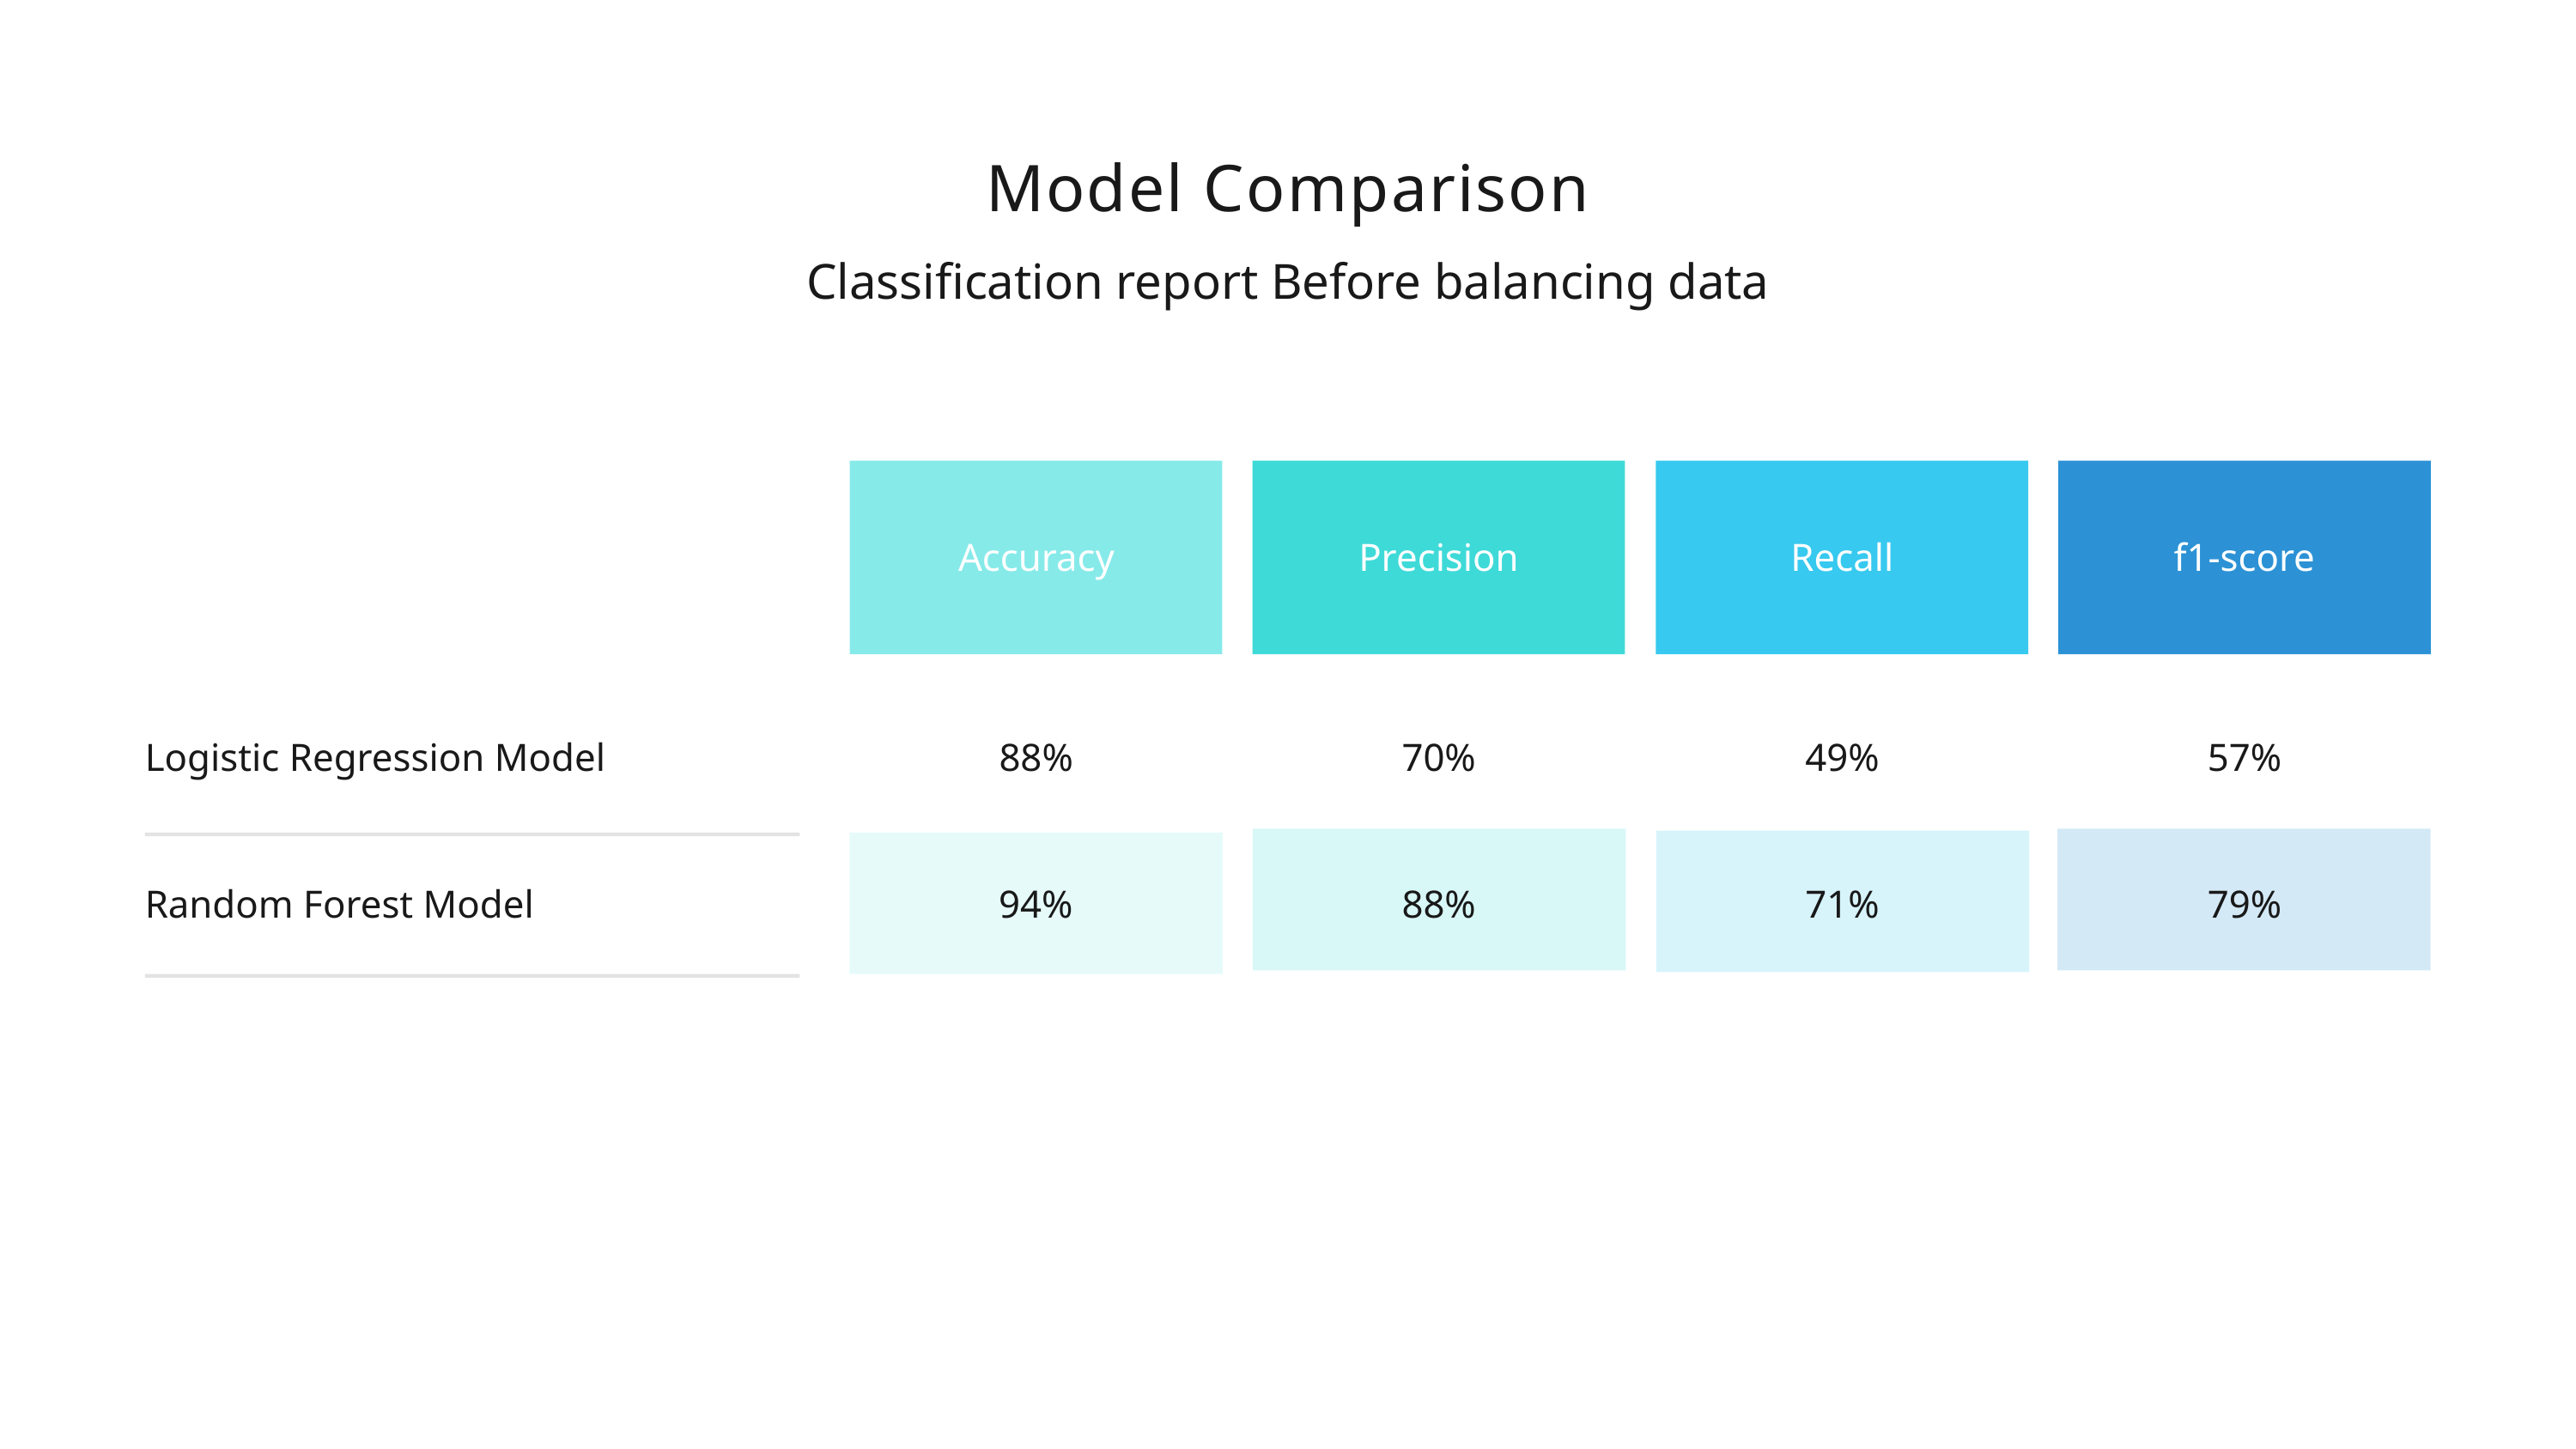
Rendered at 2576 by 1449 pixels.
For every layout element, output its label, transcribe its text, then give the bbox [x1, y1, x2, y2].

text_box 71% [1702, 880, 1982, 926]
text_box [849, 460, 1223, 655]
text_box f1-score [2080, 534, 2409, 579]
text_box [849, 832, 1223, 974]
text_box 94% [896, 880, 1176, 926]
text_box 88% [896, 734, 1176, 779]
text_box [2057, 828, 2431, 971]
text_box [1656, 830, 2030, 973]
text_box Recall [1677, 534, 2008, 579]
text_box [1252, 460, 1625, 655]
text_box [2058, 460, 2431, 655]
text_box 70% [1298, 734, 1579, 779]
text_box [1252, 828, 1626, 971]
text_box Logistic Regression Model [144, 734, 703, 779]
text_box 88% [1298, 880, 1579, 926]
text_box Precision [1273, 534, 1604, 579]
text_box 57% [2105, 734, 2385, 779]
text_box Random Forest Model [144, 880, 703, 926]
text_box [1656, 460, 2029, 655]
text_box [144, 832, 800, 837]
text_box [144, 973, 800, 978]
text_box Accuracy [872, 534, 1201, 579]
text_box 49% [1702, 734, 1982, 779]
text_box 79% [2105, 880, 2385, 926]
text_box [498, 144, 2078, 310]
